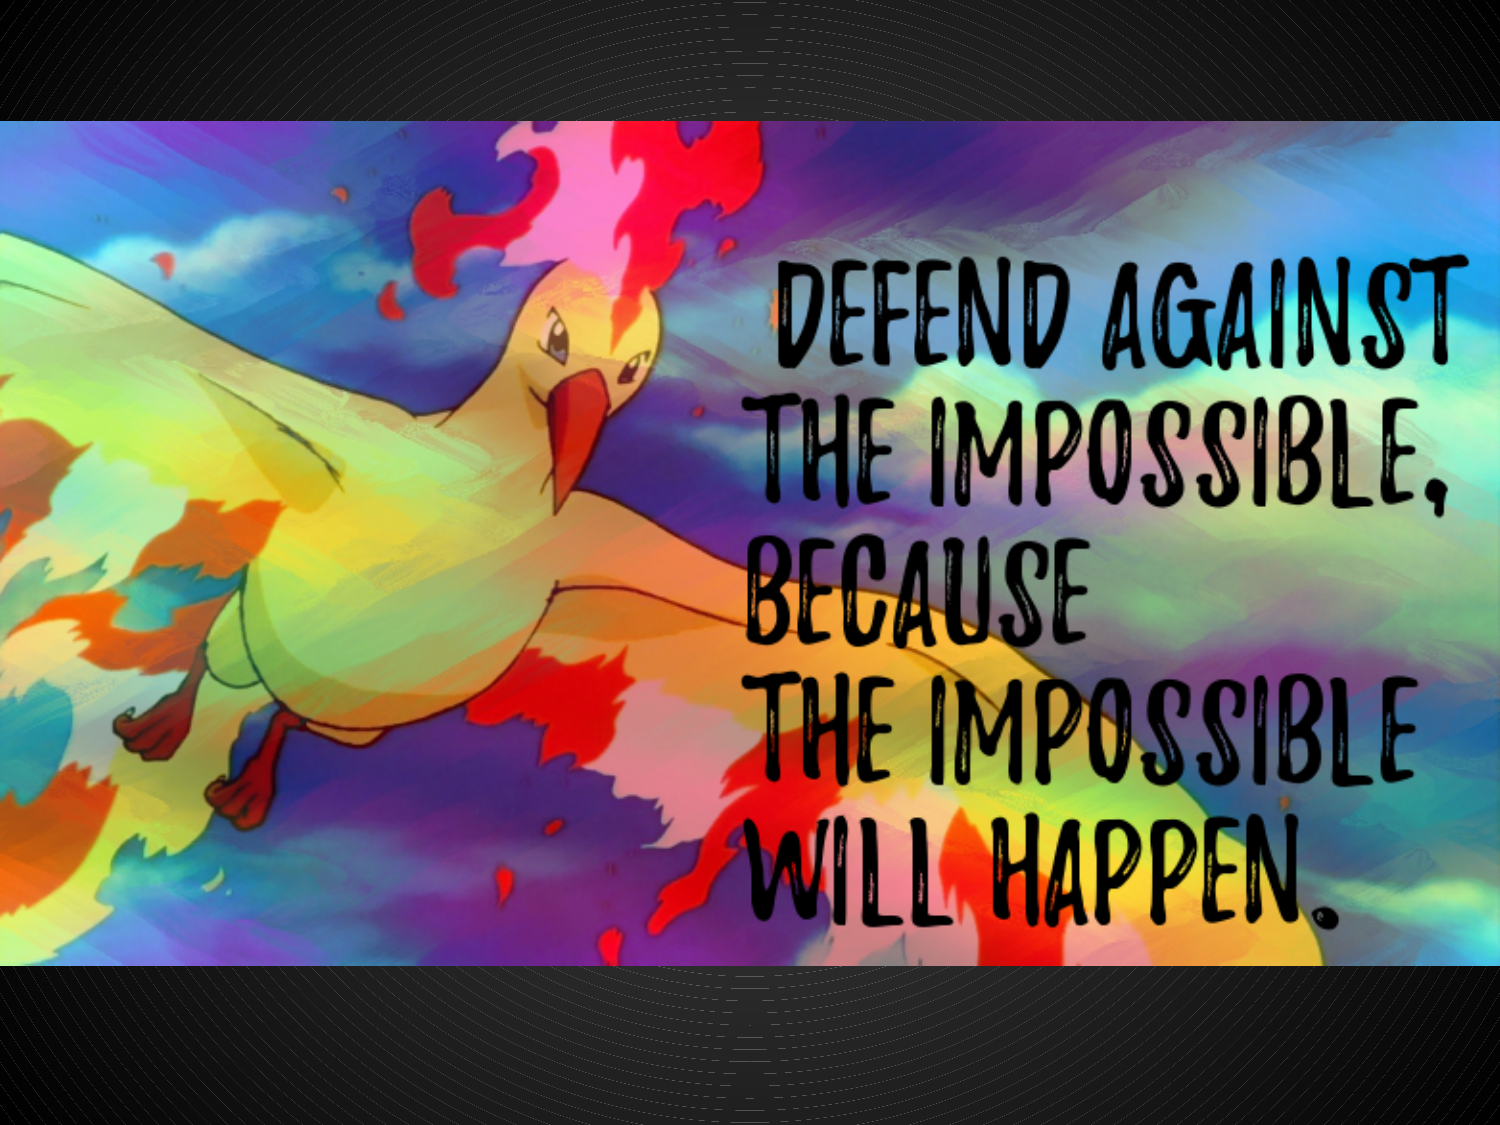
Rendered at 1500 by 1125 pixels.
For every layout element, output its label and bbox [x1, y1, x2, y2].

picture [0, 121, 1500, 967]
